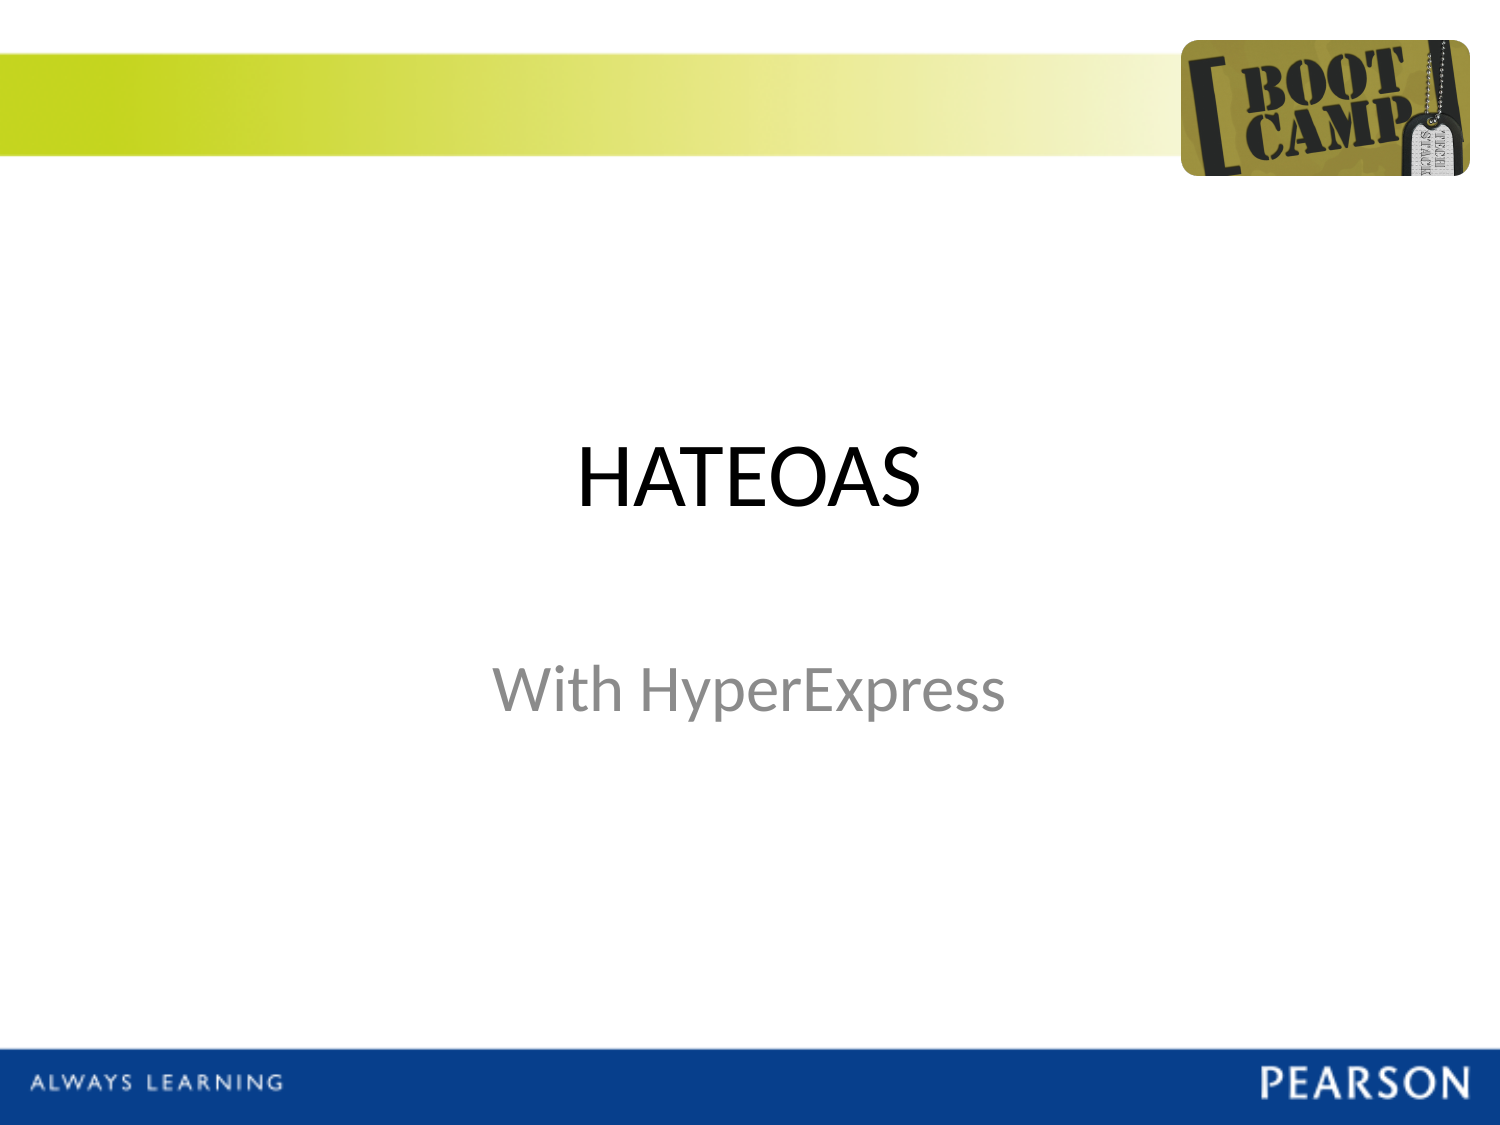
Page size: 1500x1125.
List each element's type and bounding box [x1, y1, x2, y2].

text_box [0, 1, 1500, 1125]
